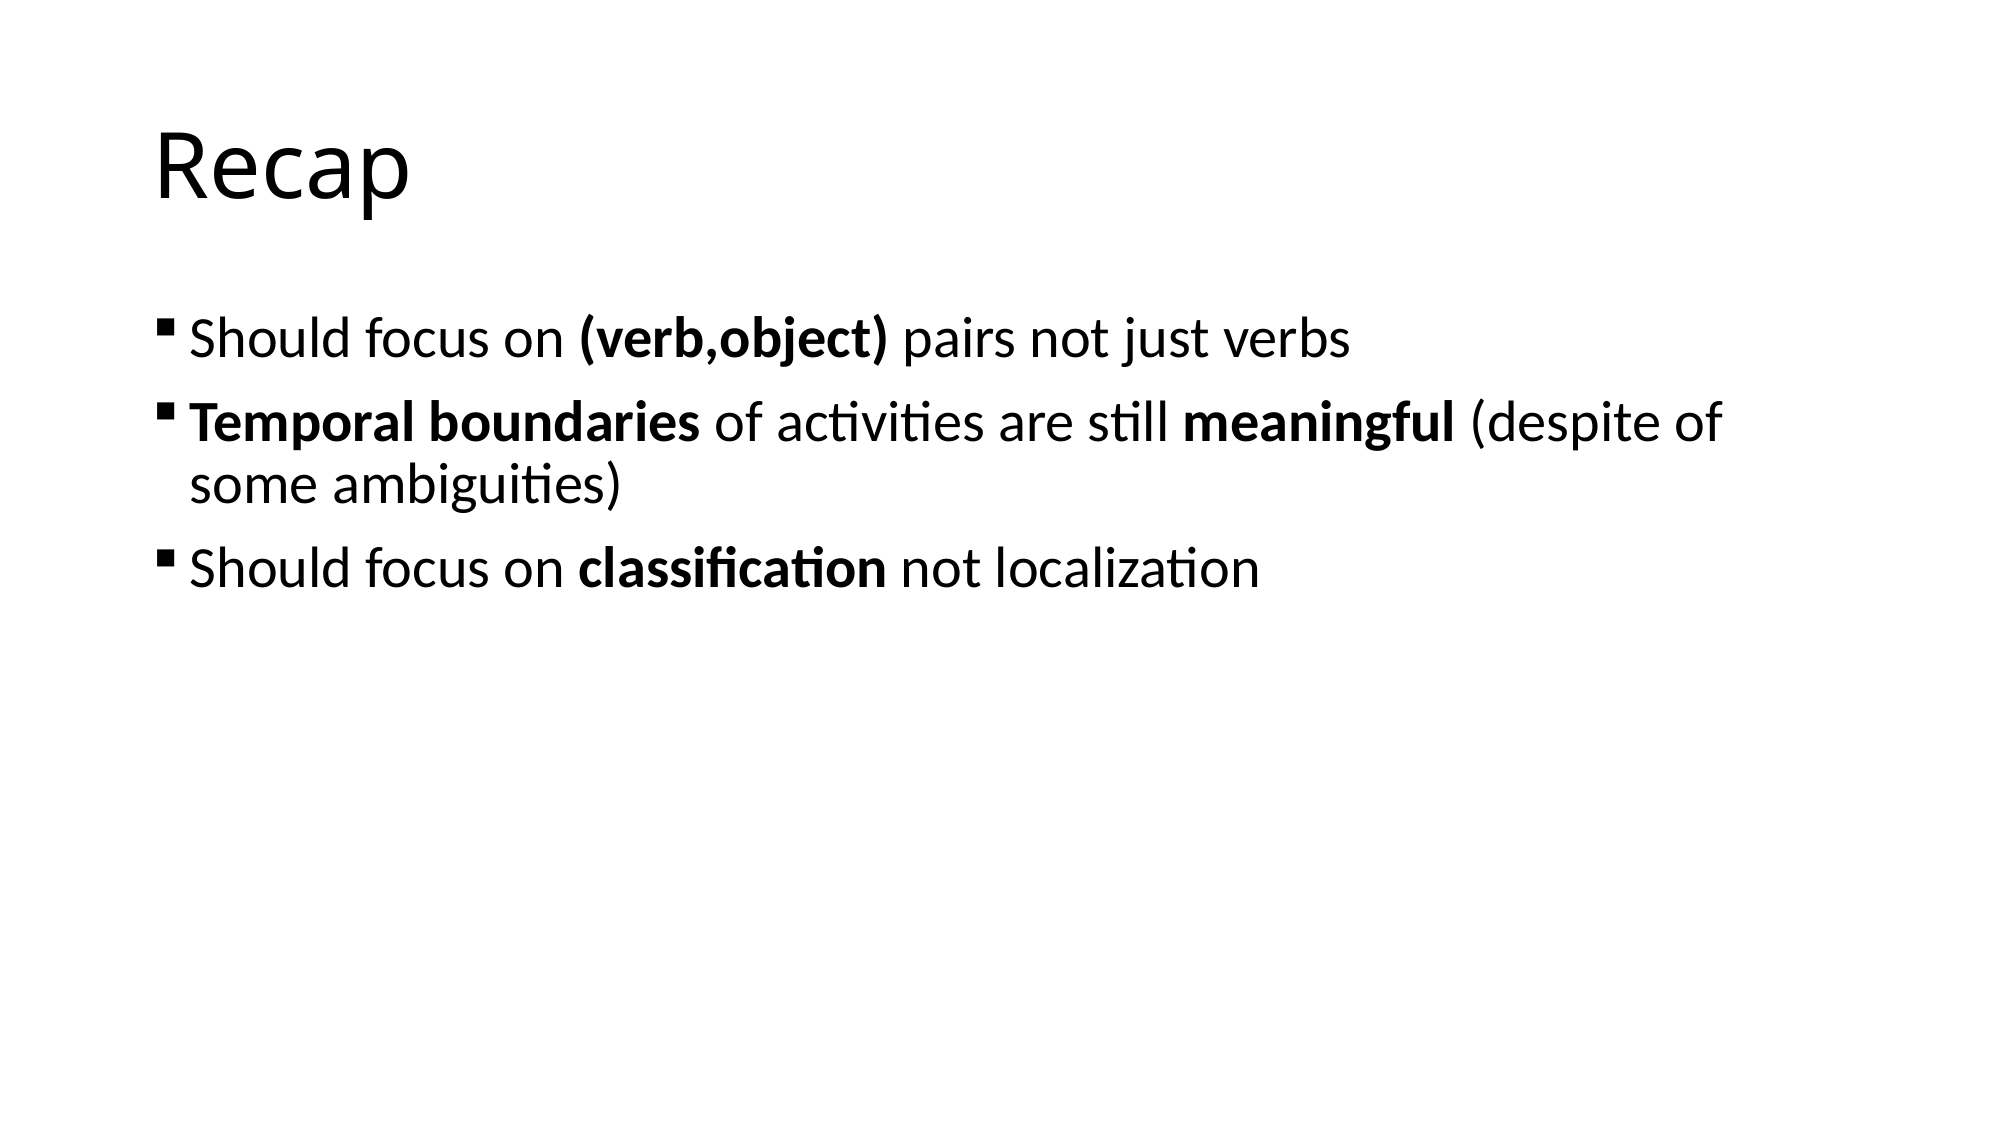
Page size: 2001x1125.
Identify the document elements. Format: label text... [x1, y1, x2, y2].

title Recap [137, 59, 1863, 278]
list Should focus on (verb,object) pairs not just verbs Temporal boundaries of activities are still meaningful (despite of some ambiguities) Should focus on classification not localization [137, 299, 1863, 1014]
